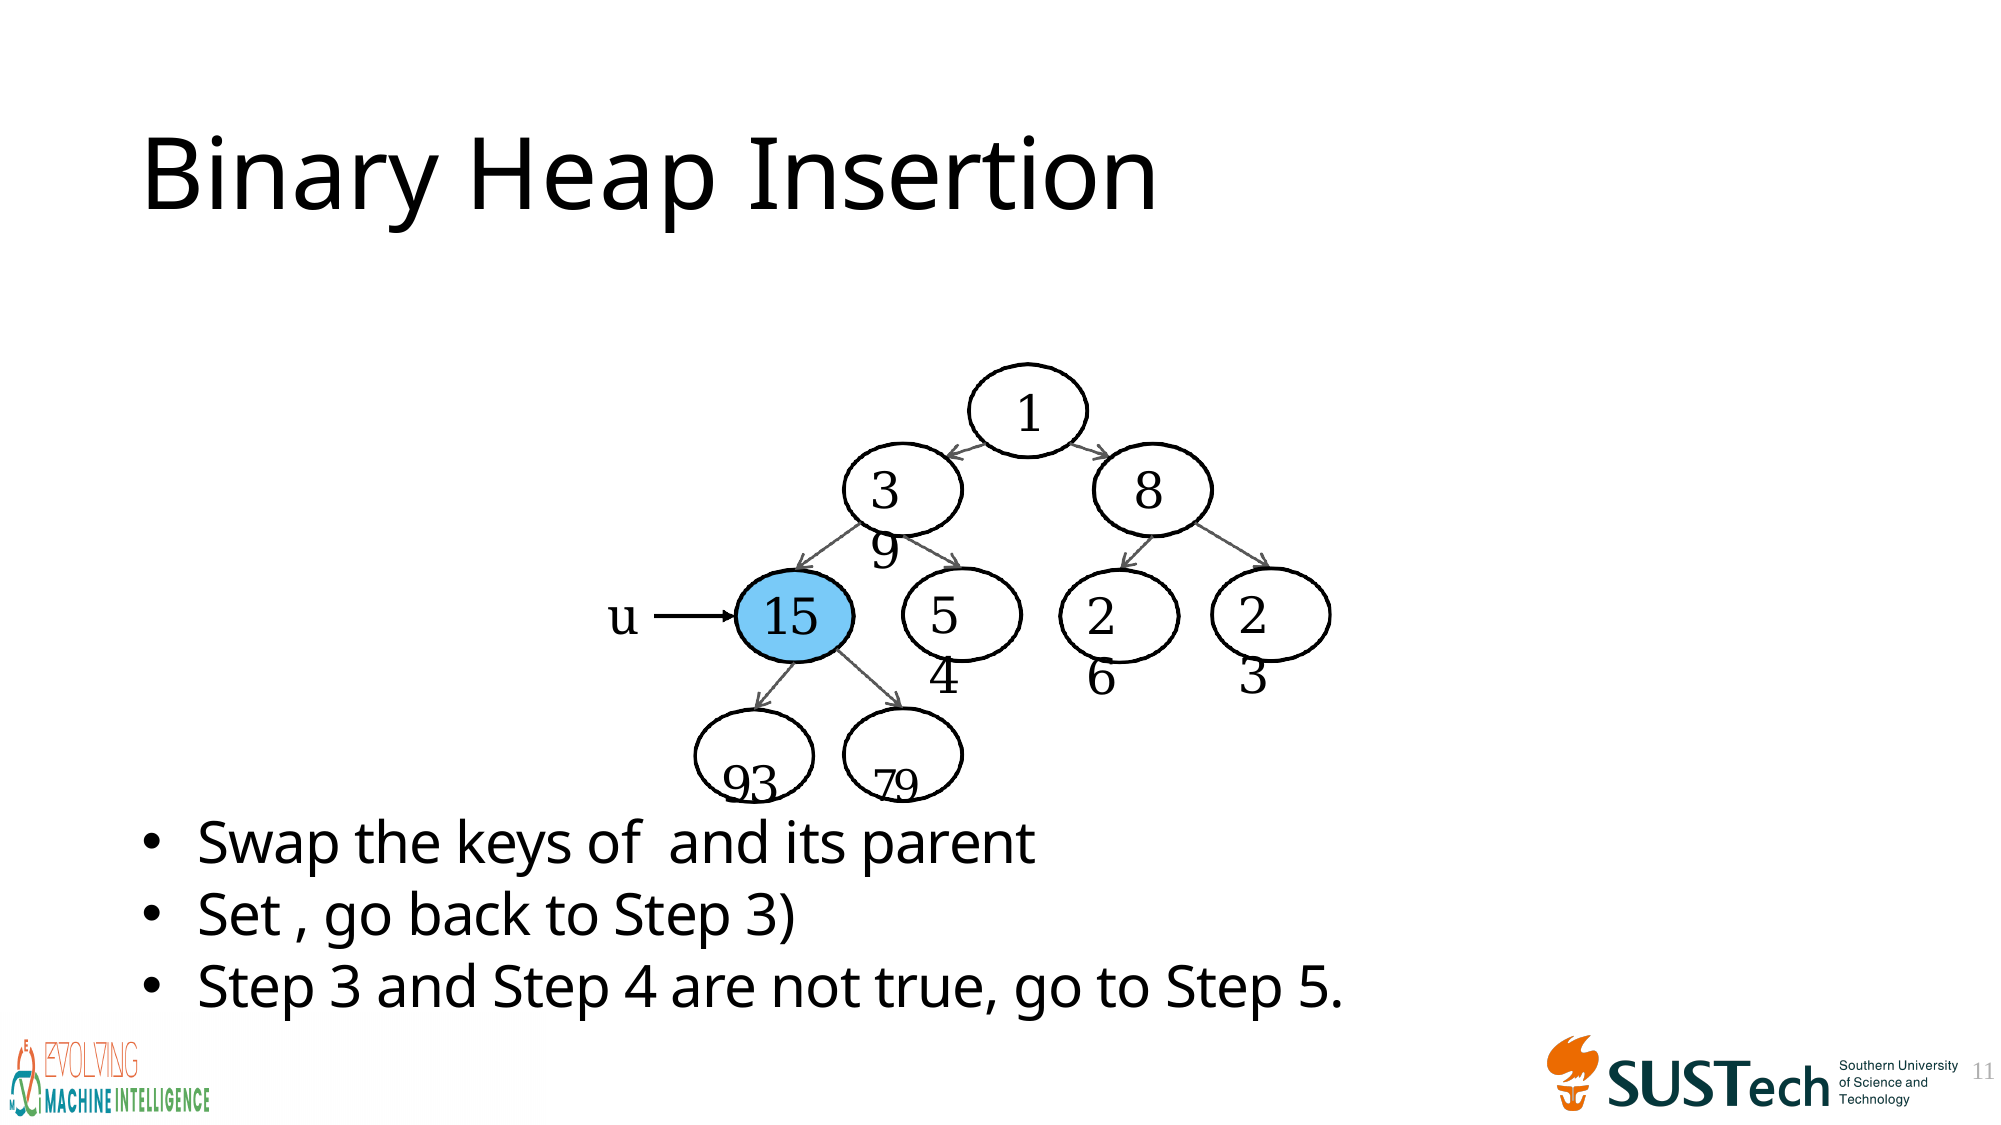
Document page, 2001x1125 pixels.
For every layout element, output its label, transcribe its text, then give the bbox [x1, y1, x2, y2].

text_box u [604, 582, 637, 645]
text_box 8 [1131, 456, 1163, 519]
text_box [654, 362, 1332, 804]
title Binary Heap Insertion [137, 73, 1863, 264]
text_box 15 93 79 [718, 582, 927, 818]
text_box 23 [1235, 581, 1296, 704]
text_box 26 [1083, 582, 1144, 705]
picture [1547, 1035, 1958, 1111]
text_box 39 [867, 456, 928, 579]
picture [0, 1012, 547, 1125]
slide_number 11 [1966, 743, 2000, 1125]
text_box 1 [1012, 379, 1072, 442]
text_box 54 [926, 581, 987, 704]
